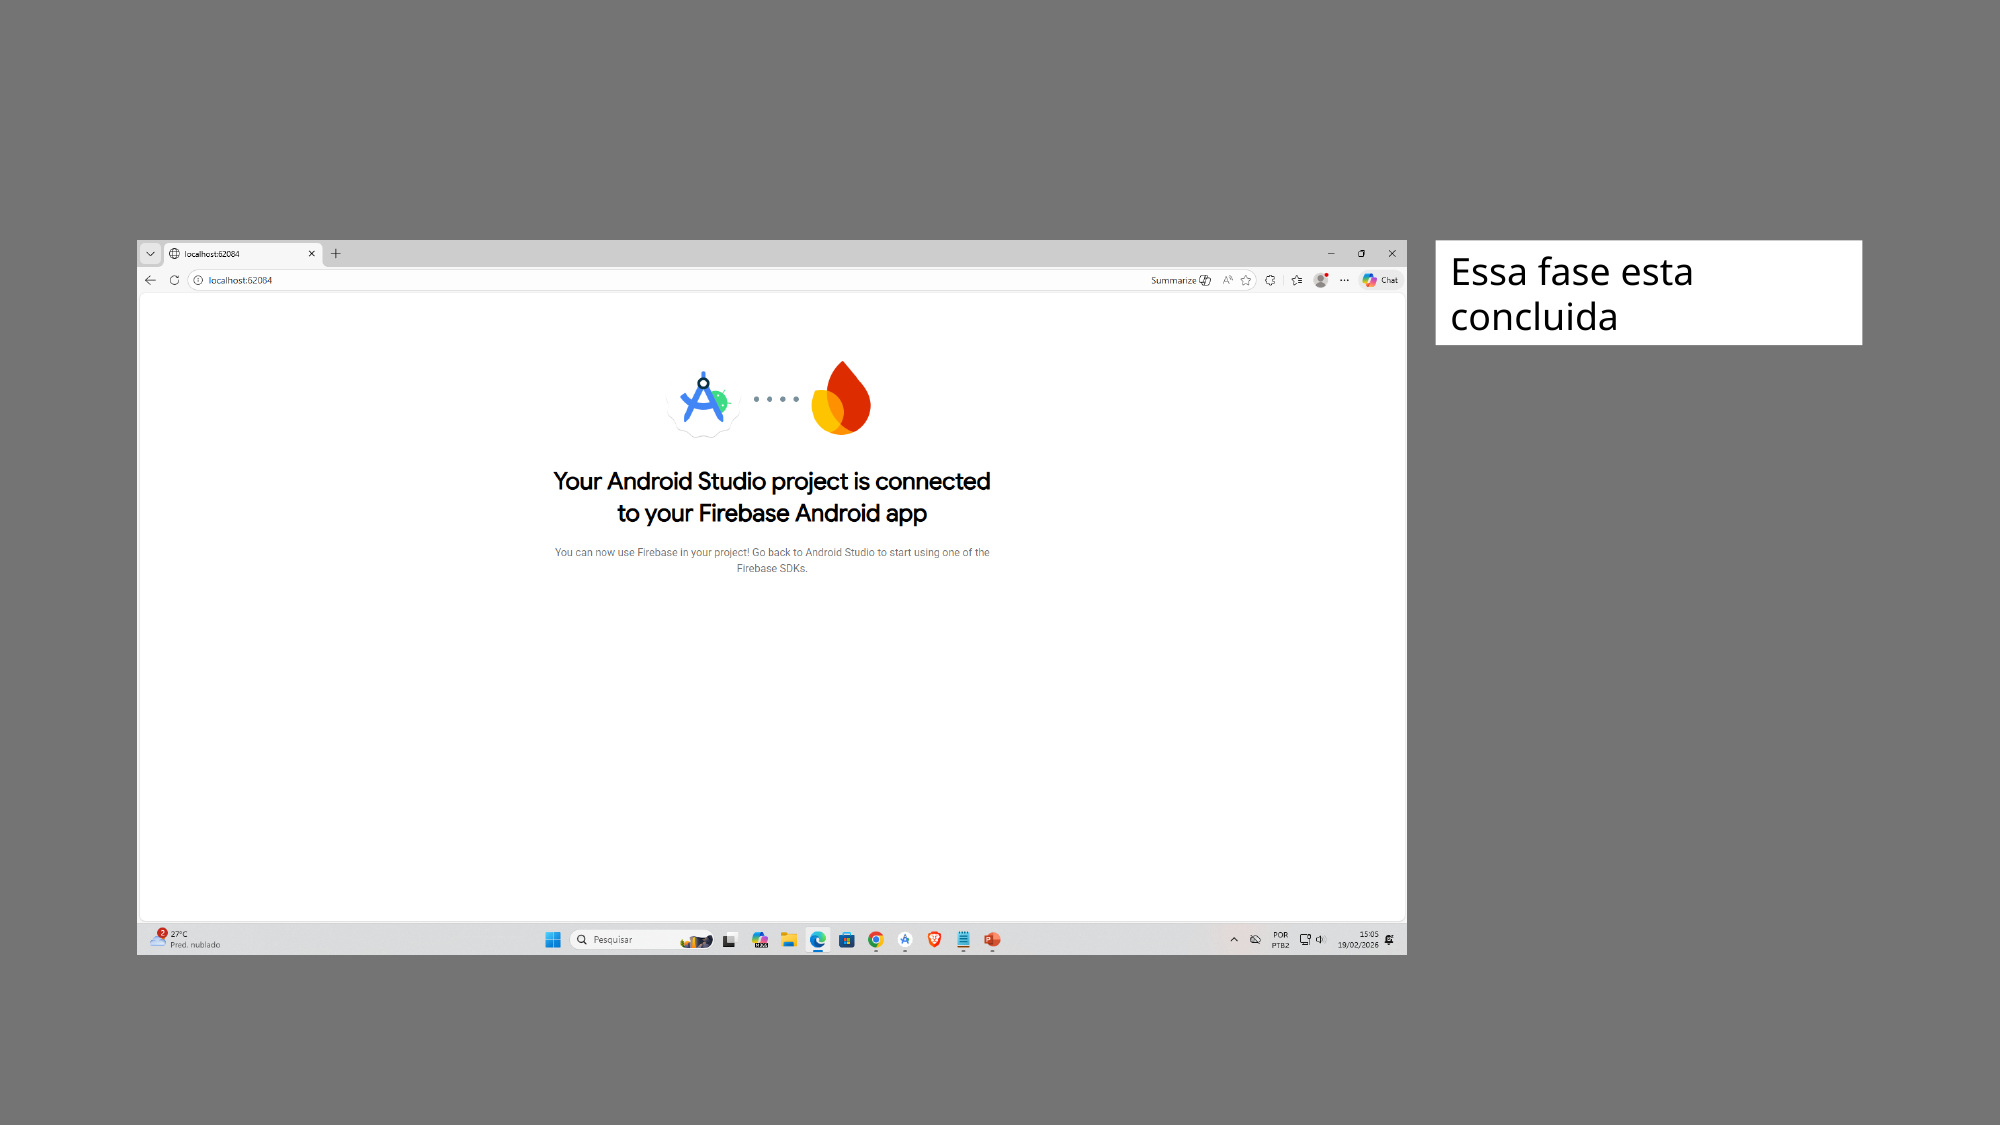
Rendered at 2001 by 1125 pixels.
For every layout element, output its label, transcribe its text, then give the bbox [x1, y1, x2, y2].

text_box Essa fase esta concluida [1435, 240, 1863, 346]
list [136, 239, 1407, 955]
